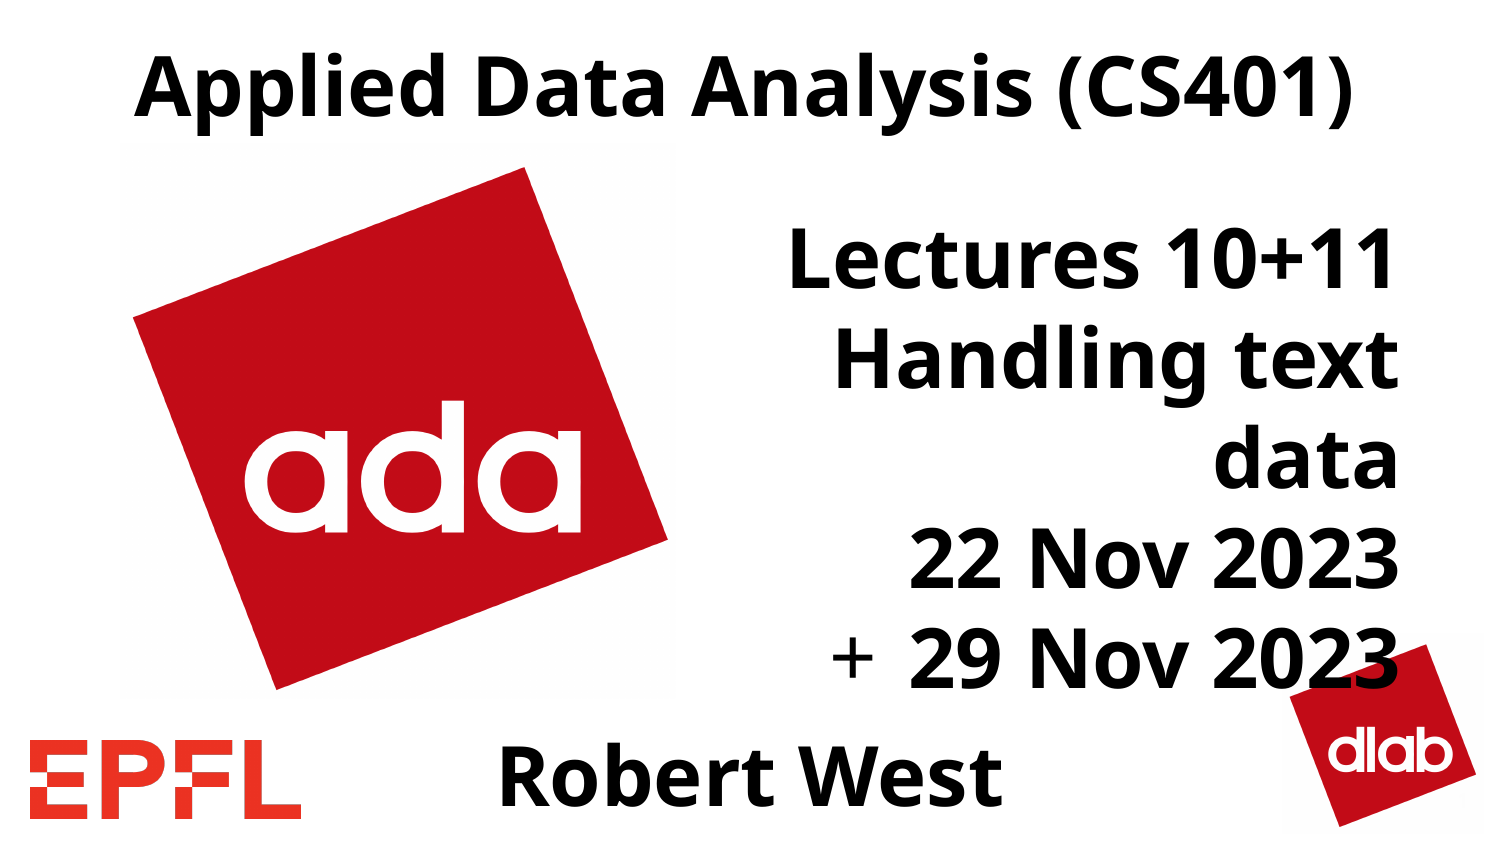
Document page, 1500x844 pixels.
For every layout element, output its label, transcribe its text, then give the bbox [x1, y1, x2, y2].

picture [1282, 632, 1485, 834]
text_box Applied Data Analysis (CS401) [116, 18, 1373, 190]
picture [30, 739, 301, 819]
picture [120, 142, 677, 700]
text_box Robert West [439, 708, 1061, 832]
text_box Lectures 10+11 Handling text data 22 Nov 2023 29 Nov 2023 [682, 190, 1417, 429]
